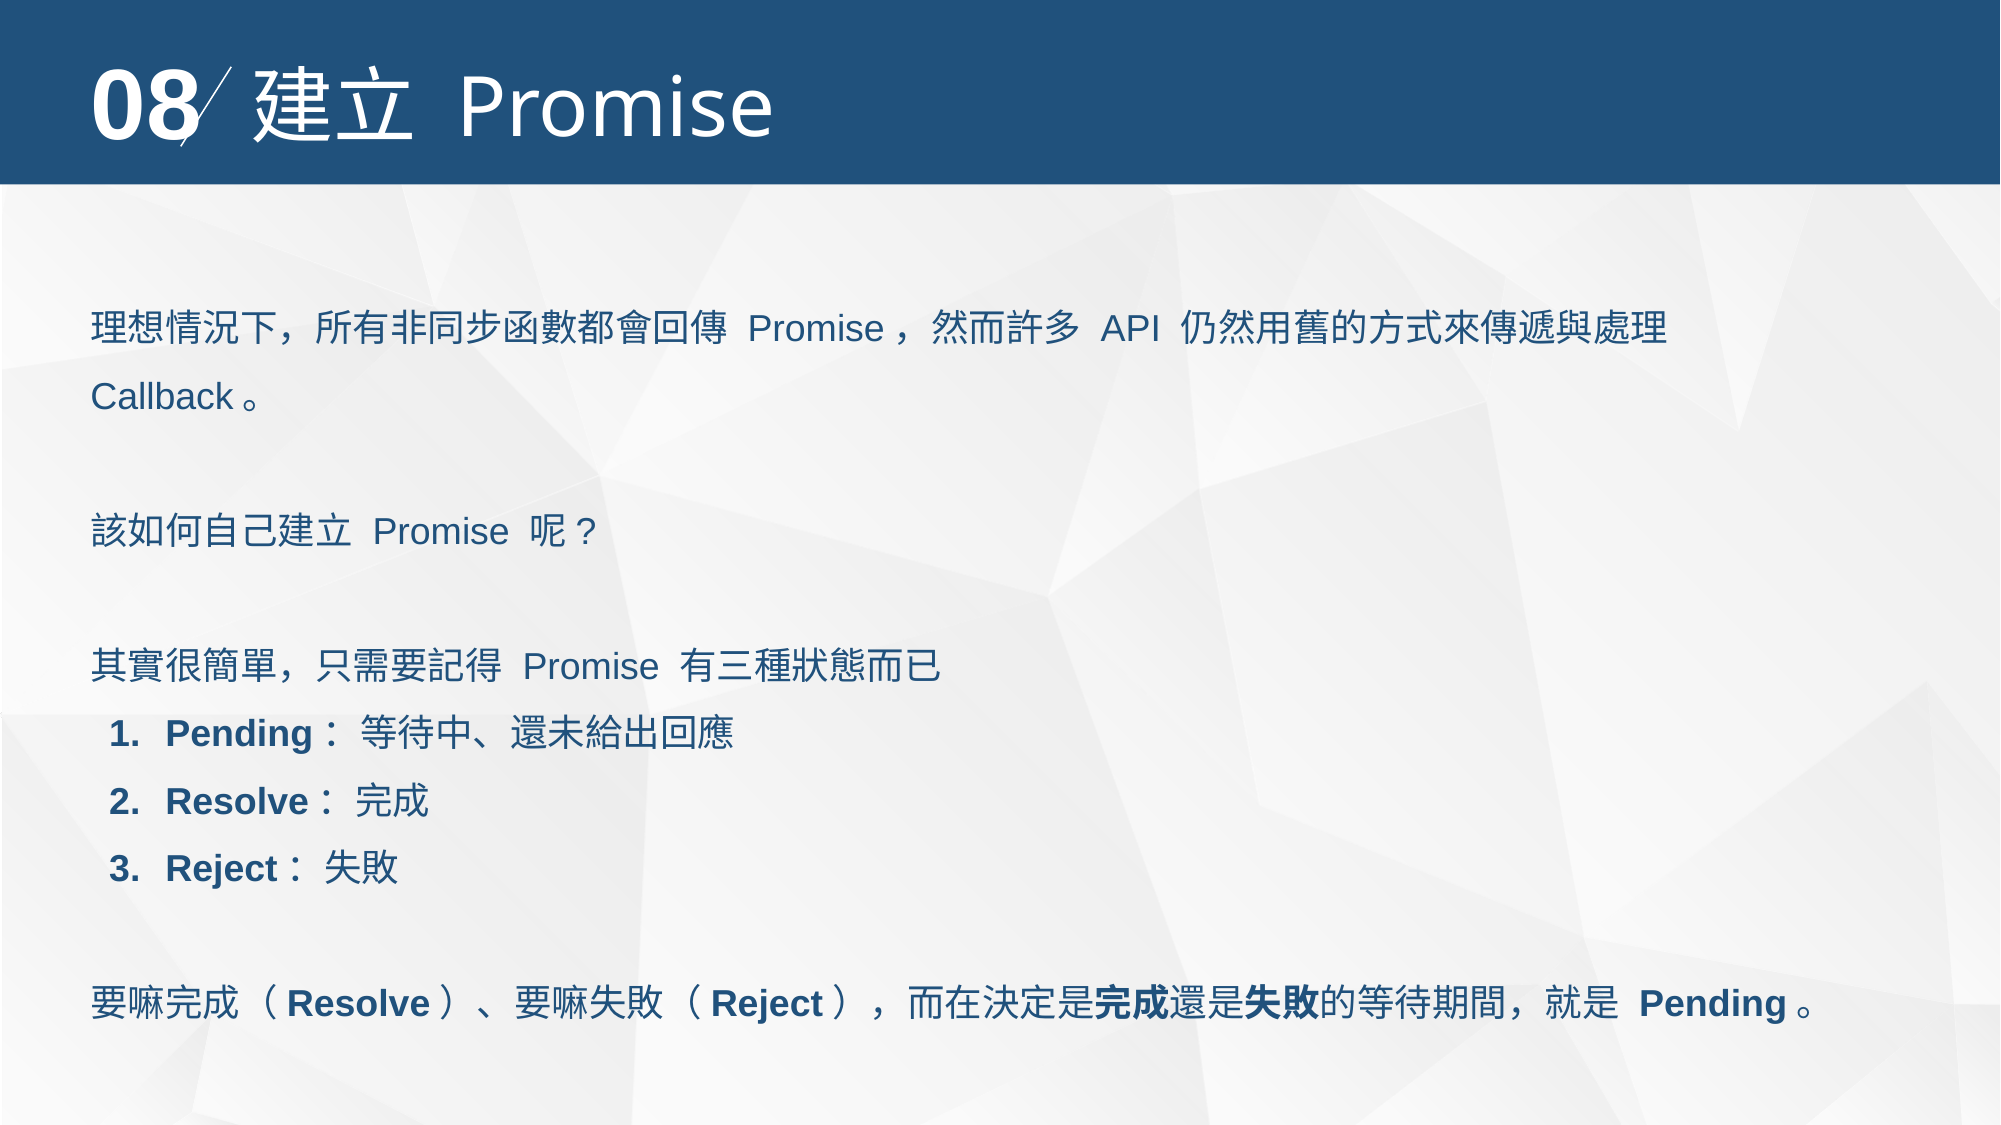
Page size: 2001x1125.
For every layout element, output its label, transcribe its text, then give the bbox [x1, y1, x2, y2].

list 建立 Promise [235, 57, 1768, 139]
list 08 [75, 45, 218, 212]
picture [0, 0, 2001, 1125]
text_box 理想情況下，所有非同步函數都會回傳 Promise，然而許多 API 仍然用舊的方式來傳遞與處理 Callback。 該如何自己建立 Promise 呢? 其實很簡單，只需要記得 Promise 有三種狀態而已 Pending：等待中、還未給出回應 Resolve：完成 Reject：失敗 要嘛完成（Resolve）、要嘛失敗（Reject），而在決定是完成還是失敗的等待期間，就是 Pending。 [75, 274, 1882, 1046]
